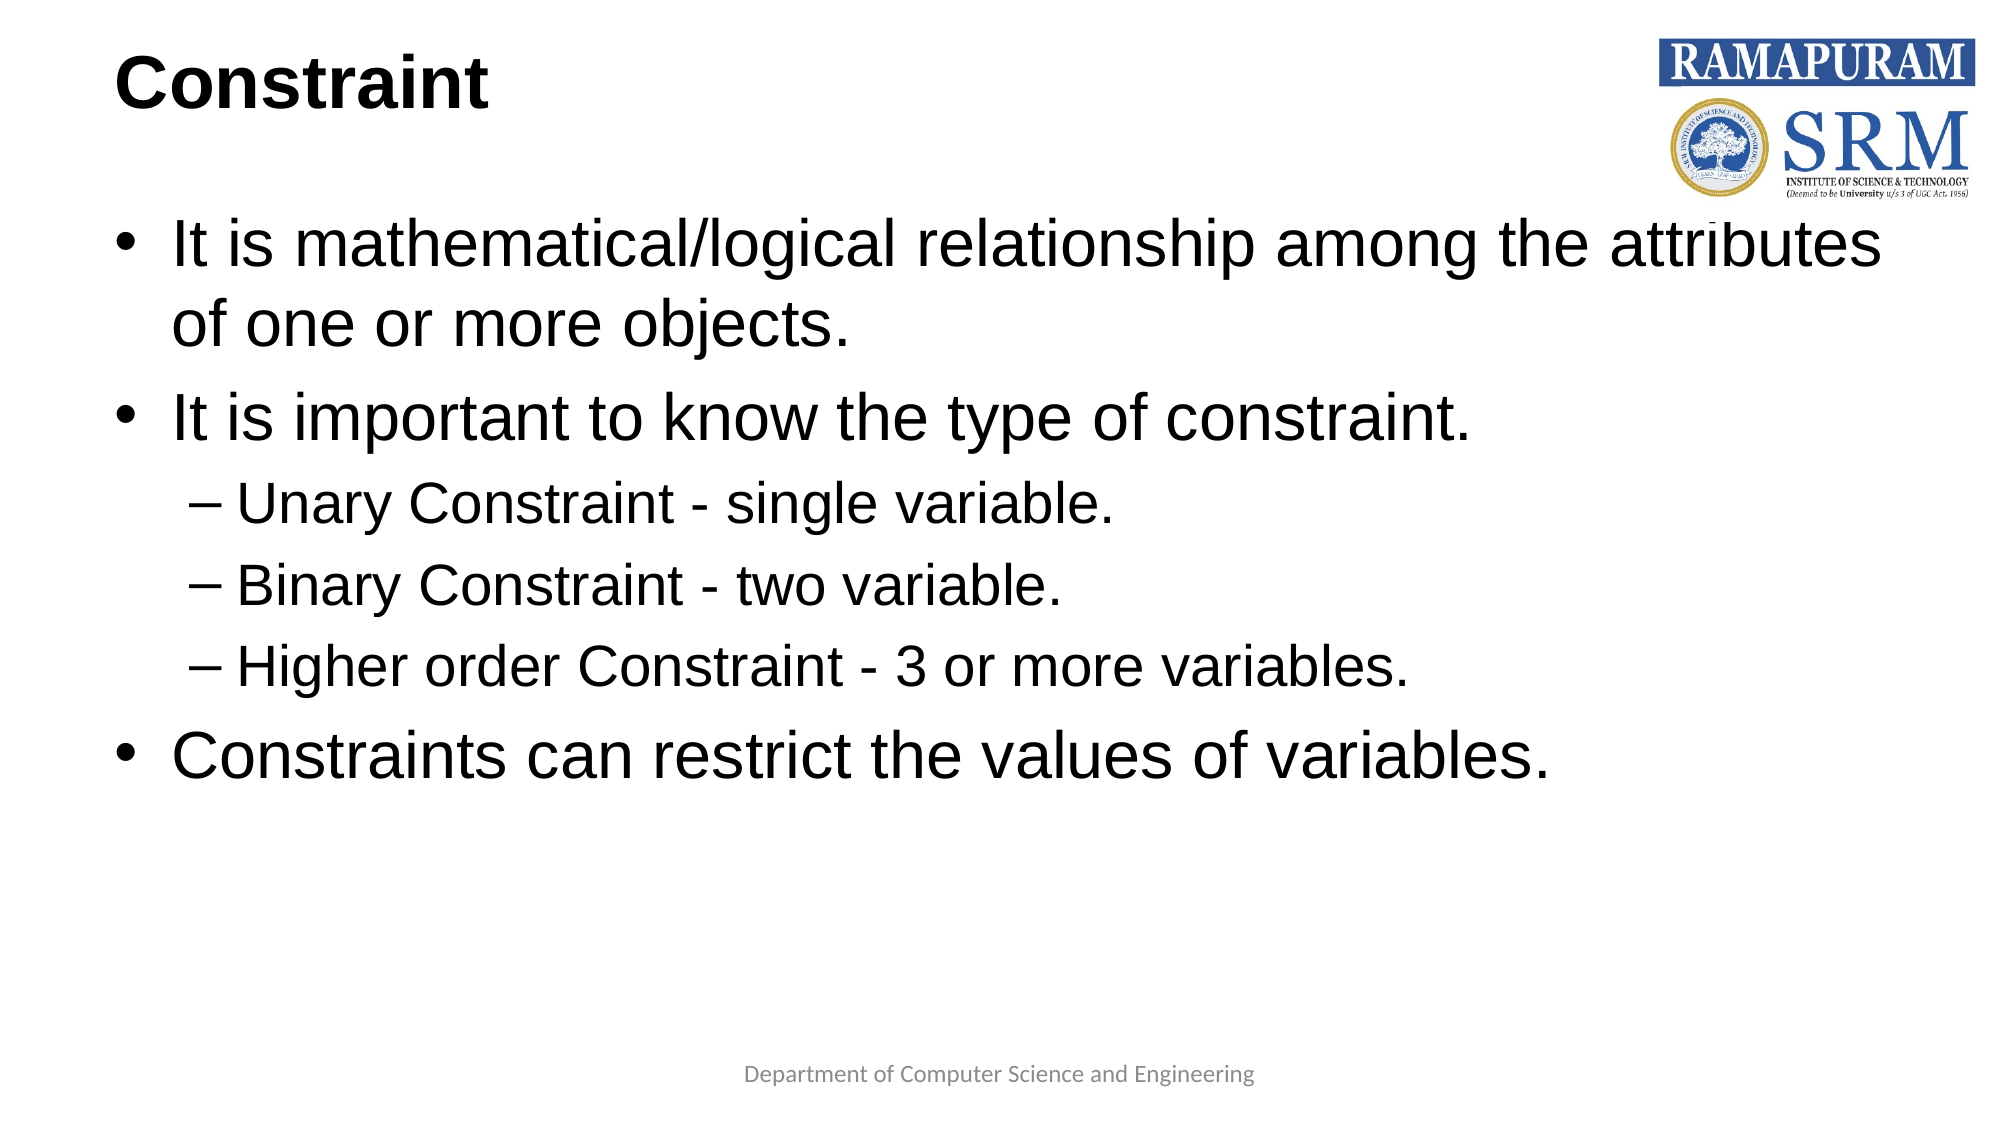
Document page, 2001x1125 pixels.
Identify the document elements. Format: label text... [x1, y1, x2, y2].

title Constraint [99, 31, 1656, 127]
list It is mathematical/logical relationship among the attributes of one or more objects. It is important to know the type of constraint. Unary Constraint - single variable. Binary Constraint - two variable. Higher order Constraint - 3 or more variables. Constraints can restrict the values of variables. [99, 192, 1900, 1006]
footer Department of Computer Science and Engineering [662, 1042, 1338, 1103]
picture [1656, 31, 1978, 222]
